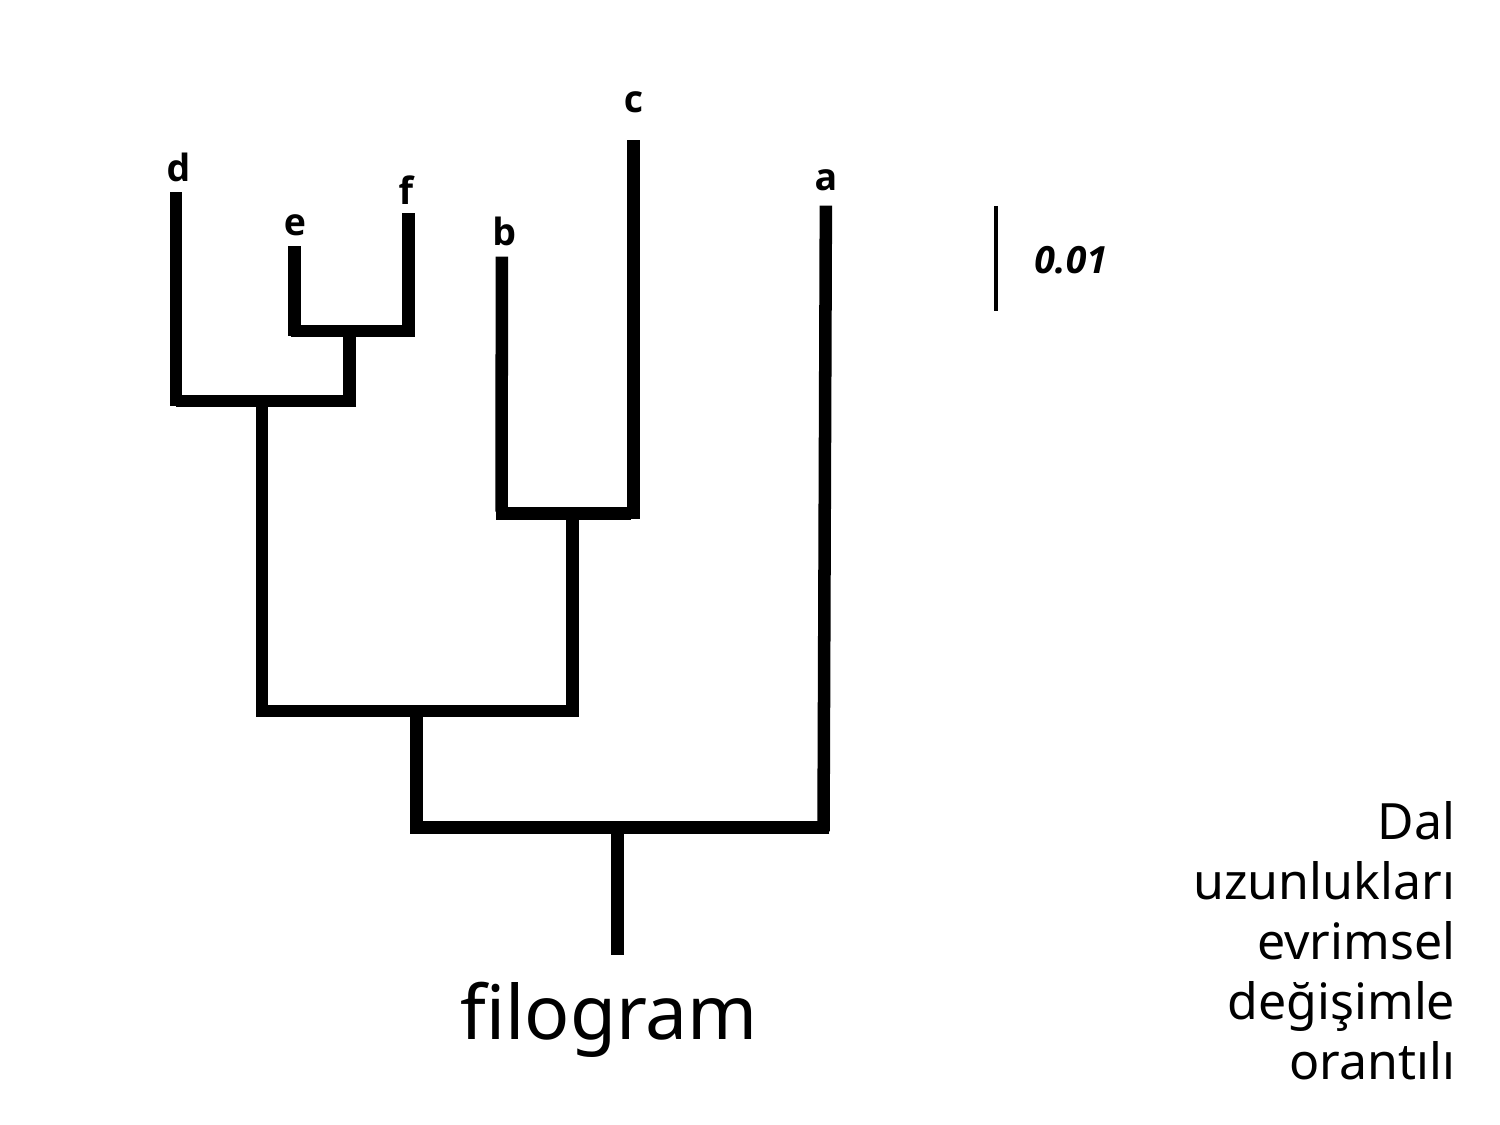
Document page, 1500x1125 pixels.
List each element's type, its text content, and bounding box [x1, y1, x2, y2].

text_box Dal uzunlukları evrimsel değişimle orantılı [1096, 782, 1471, 1097]
text_box a [799, 145, 853, 206]
text_box e [269, 190, 322, 250]
text_box filogram [445, 956, 774, 1062]
text_box 0.01 [1019, 228, 1123, 289]
text_box c [609, 67, 659, 128]
text_box d [151, 136, 206, 197]
text_box f [383, 159, 429, 220]
text_box b [477, 200, 531, 261]
